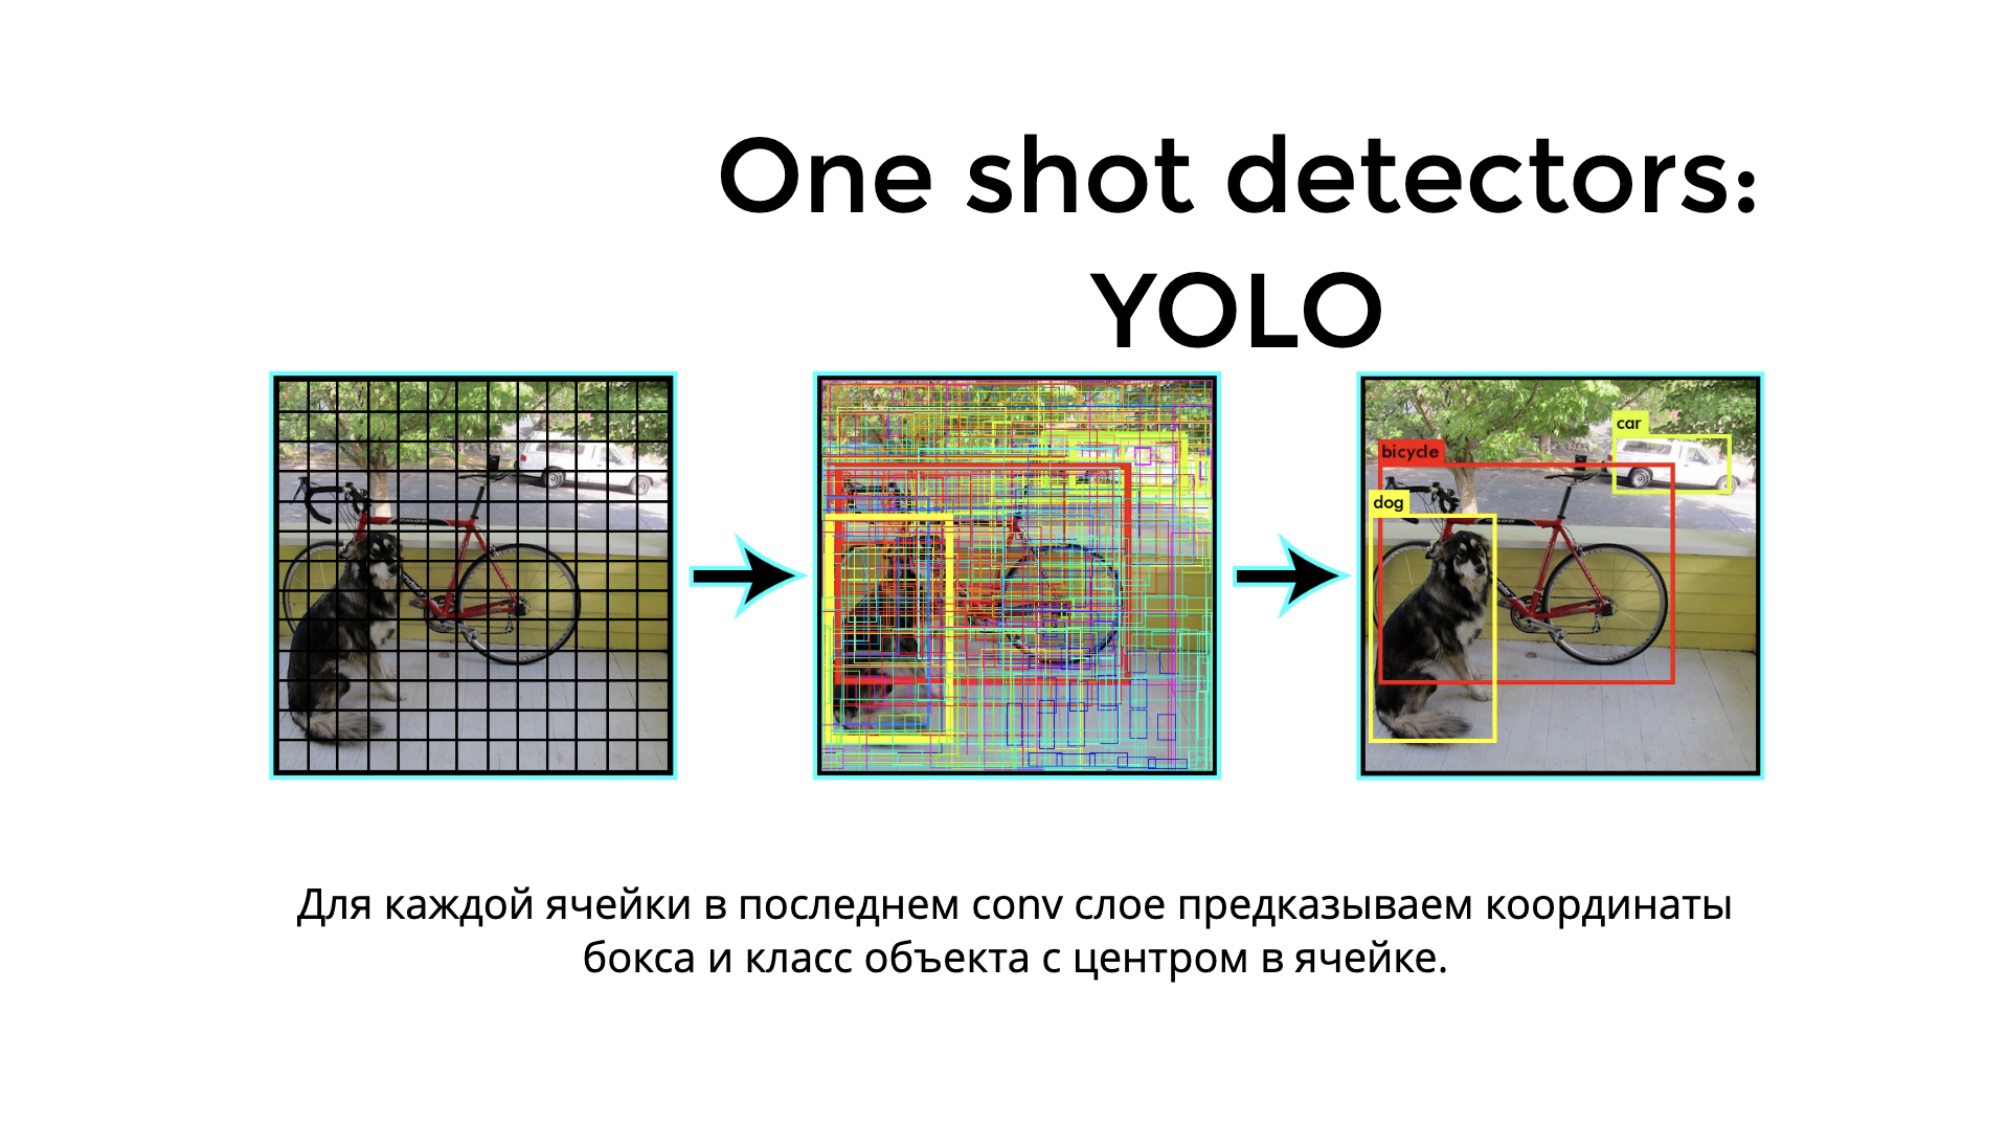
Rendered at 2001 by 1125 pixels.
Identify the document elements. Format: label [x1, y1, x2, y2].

picture [202, 95, 1805, 1034]
